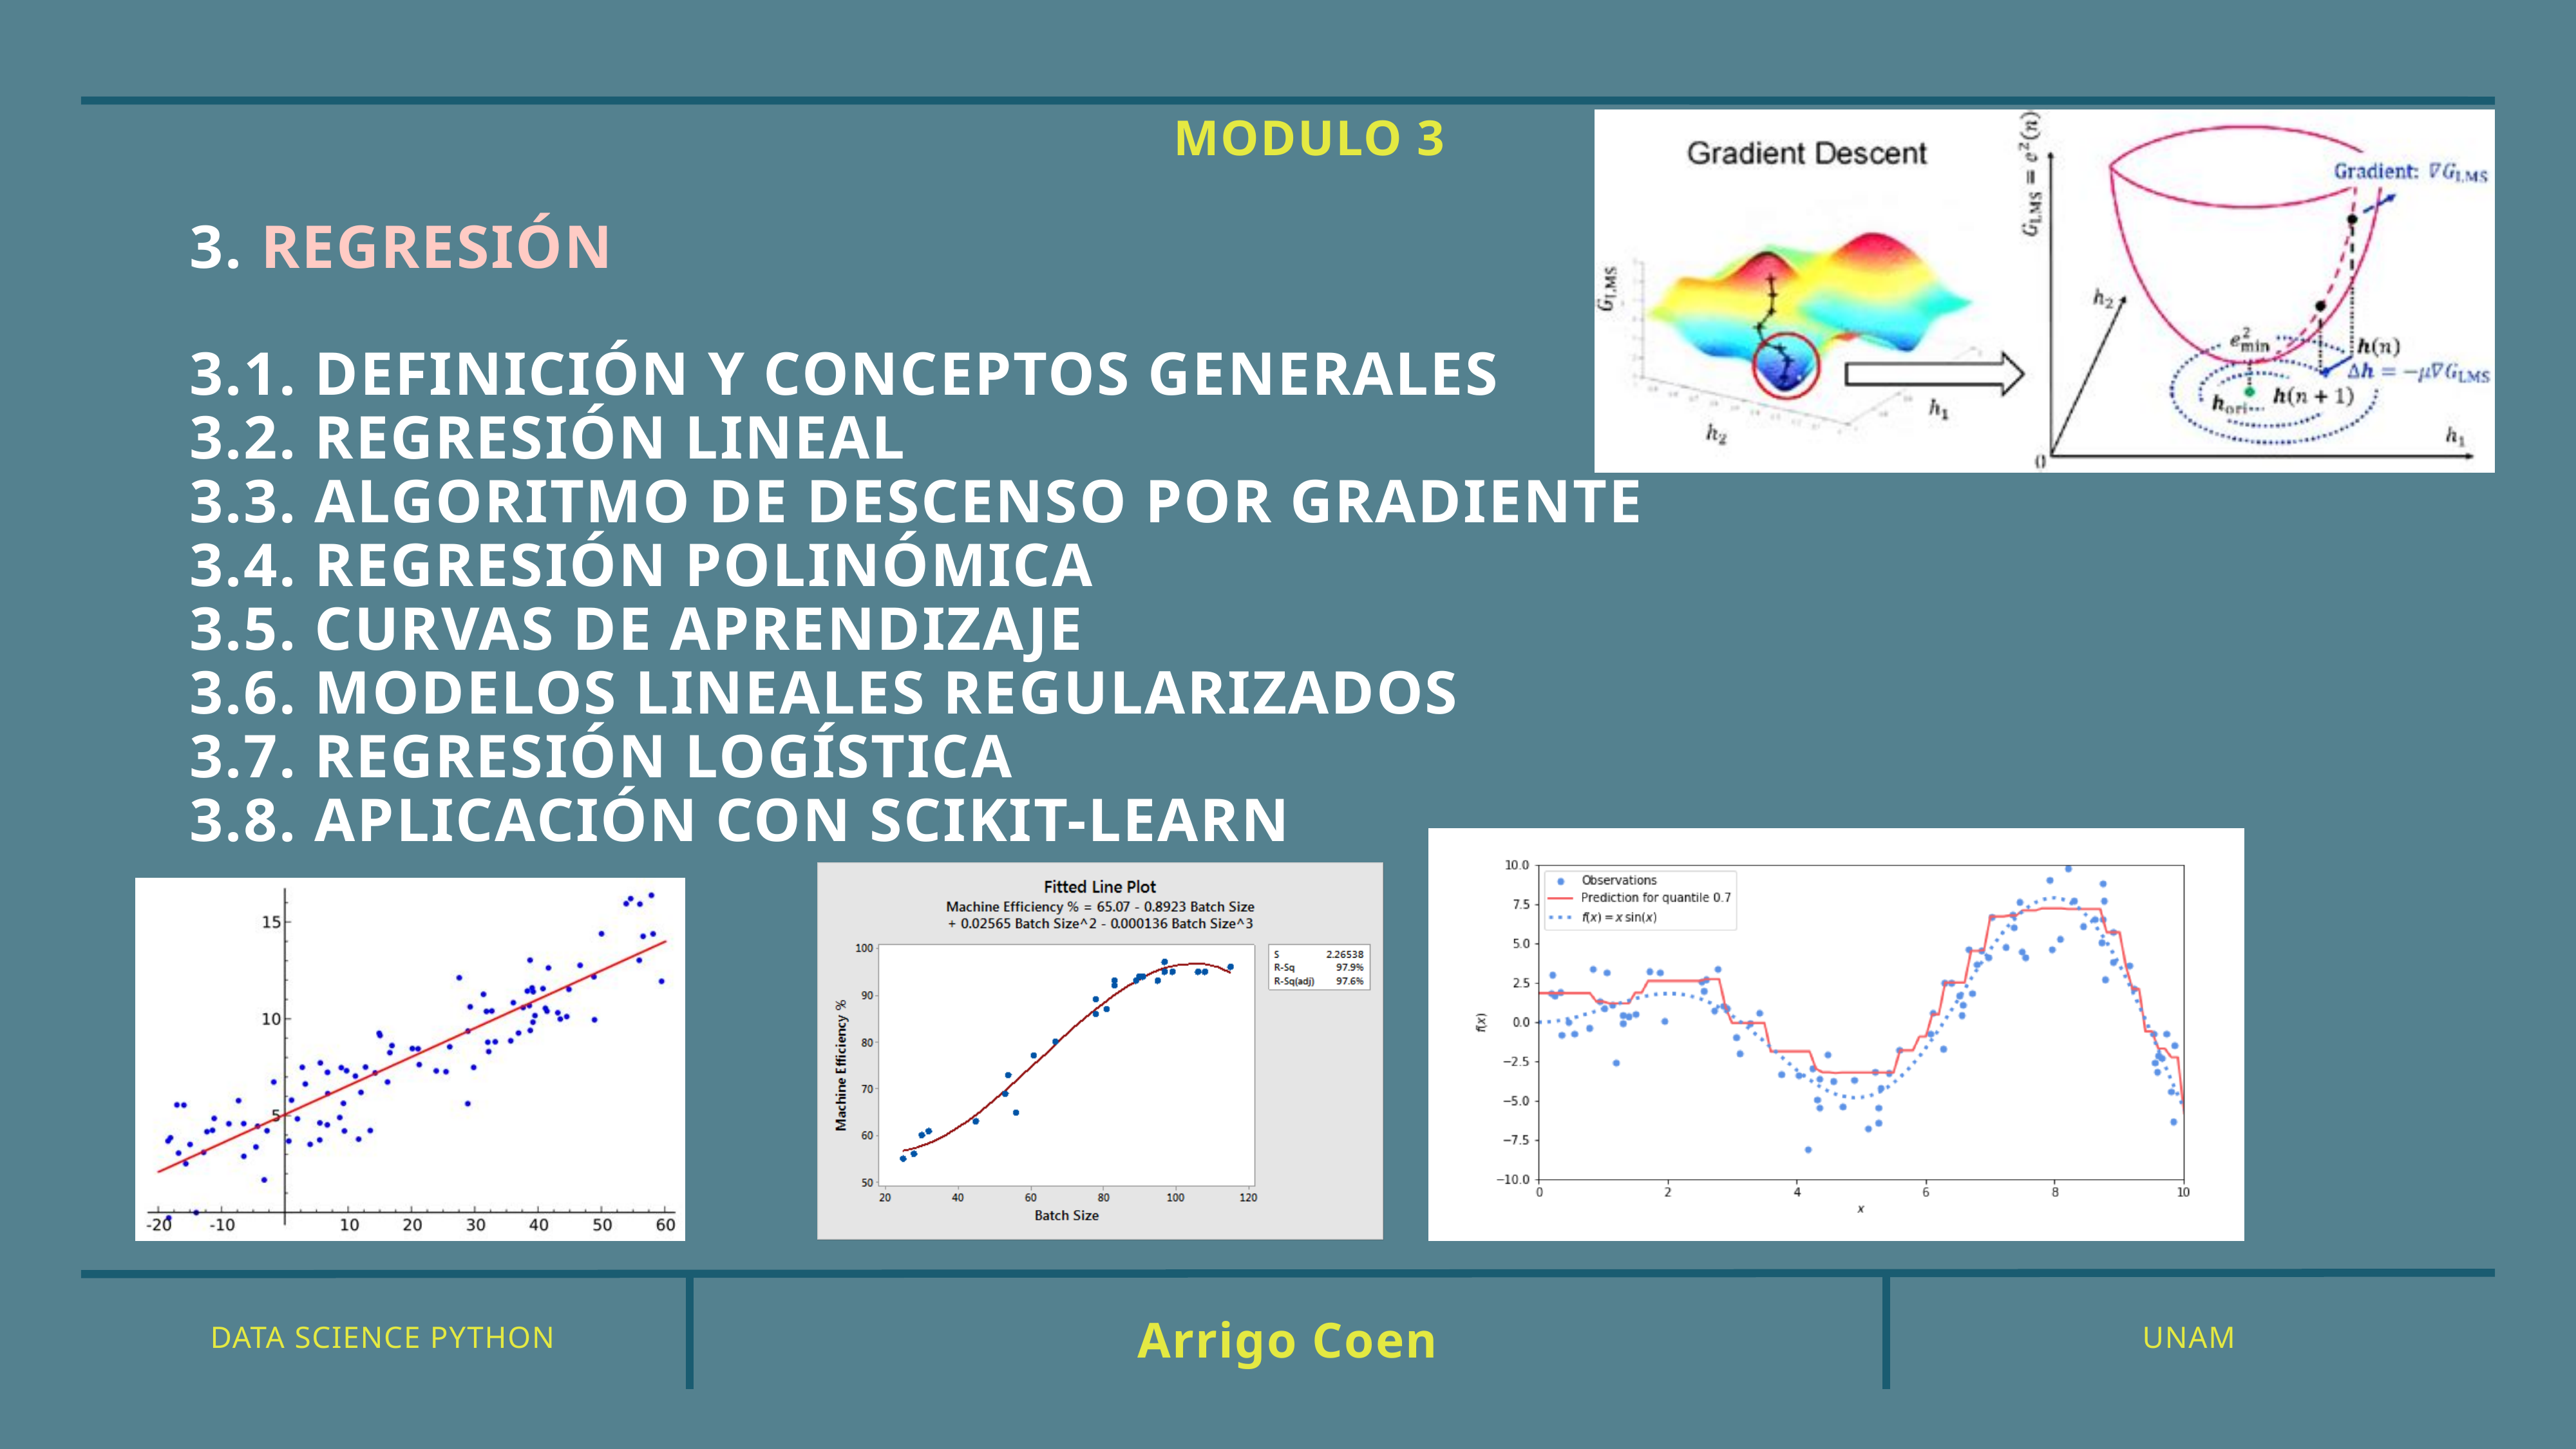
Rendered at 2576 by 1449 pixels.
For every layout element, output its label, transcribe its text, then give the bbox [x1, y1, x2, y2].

picture [817, 862, 1385, 1241]
picture [1595, 109, 2496, 473]
list UNAM [1926, 1305, 2452, 1356]
list MODULO 3 [242, 15, 2378, 171]
list Arrigo Coen [734, 1292, 1842, 1368]
list DATA SCIENCE PYTHON [124, 1305, 650, 1356]
picture [1428, 828, 2244, 1241]
title 3. Regresión 3.1. Definición y conceptos generales 3.2. Regresión lineal 3.3. Algoritmo de Descenso por gradiente 3.4. Regresión polinómica 3.5. Curvas de aprendizaje 3.6. Modelos lineales regularizados 3.7. Regresión logística 3.8. Aplicación con Scikit-Learn [184, 211, 2320, 913]
picture [135, 878, 685, 1241]
